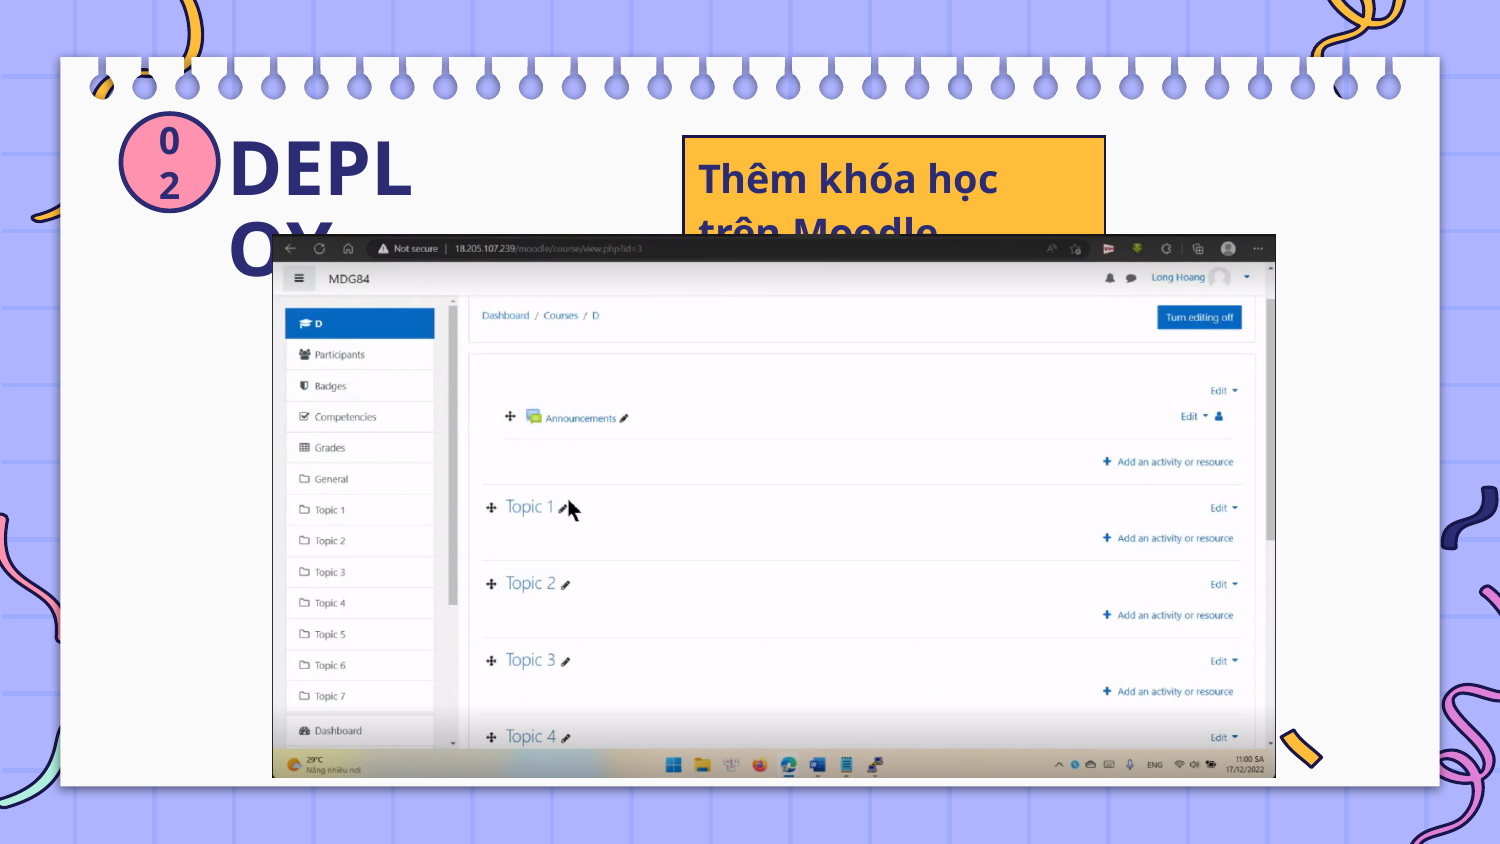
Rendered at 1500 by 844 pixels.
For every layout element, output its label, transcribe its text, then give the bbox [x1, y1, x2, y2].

text_box 02 [120, 113, 219, 211]
text_box [1282, 729, 1322, 768]
title DEPLOY [227, 115, 463, 210]
table_header Thêm khóa học trên Moodle [685, 138, 1104, 233]
picture [272, 234, 1277, 779]
